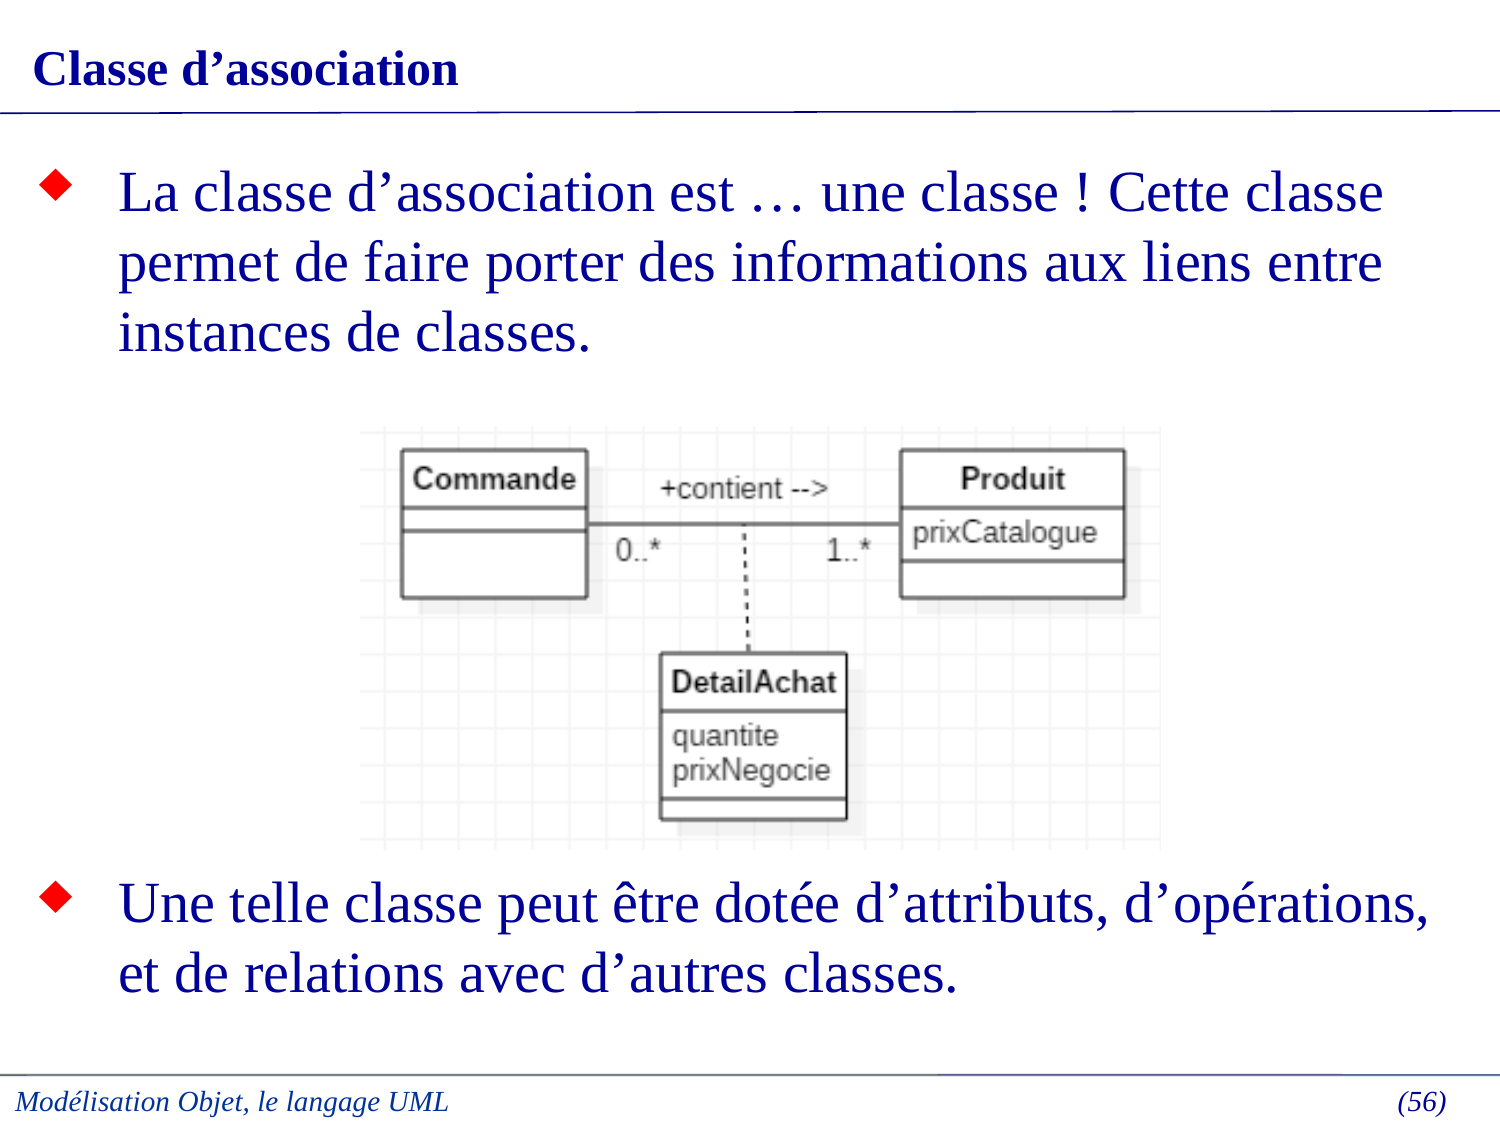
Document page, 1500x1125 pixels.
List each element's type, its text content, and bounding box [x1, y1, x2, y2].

picture [359, 426, 1162, 850]
title Classe d’association [17, 28, 1481, 104]
slide_number (56) [949, 1074, 1462, 1118]
footer Modélisation Objet, le langage UML [0, 1074, 850, 1120]
list La classe d’association est … une classe ! Cette classe permet de faire porter des informations aux liens entre instances de classes. Une telle classe peut être dotée d’attributs, d’opérations, et de relations avec d’autres classes. [24, 145, 1471, 1013]
